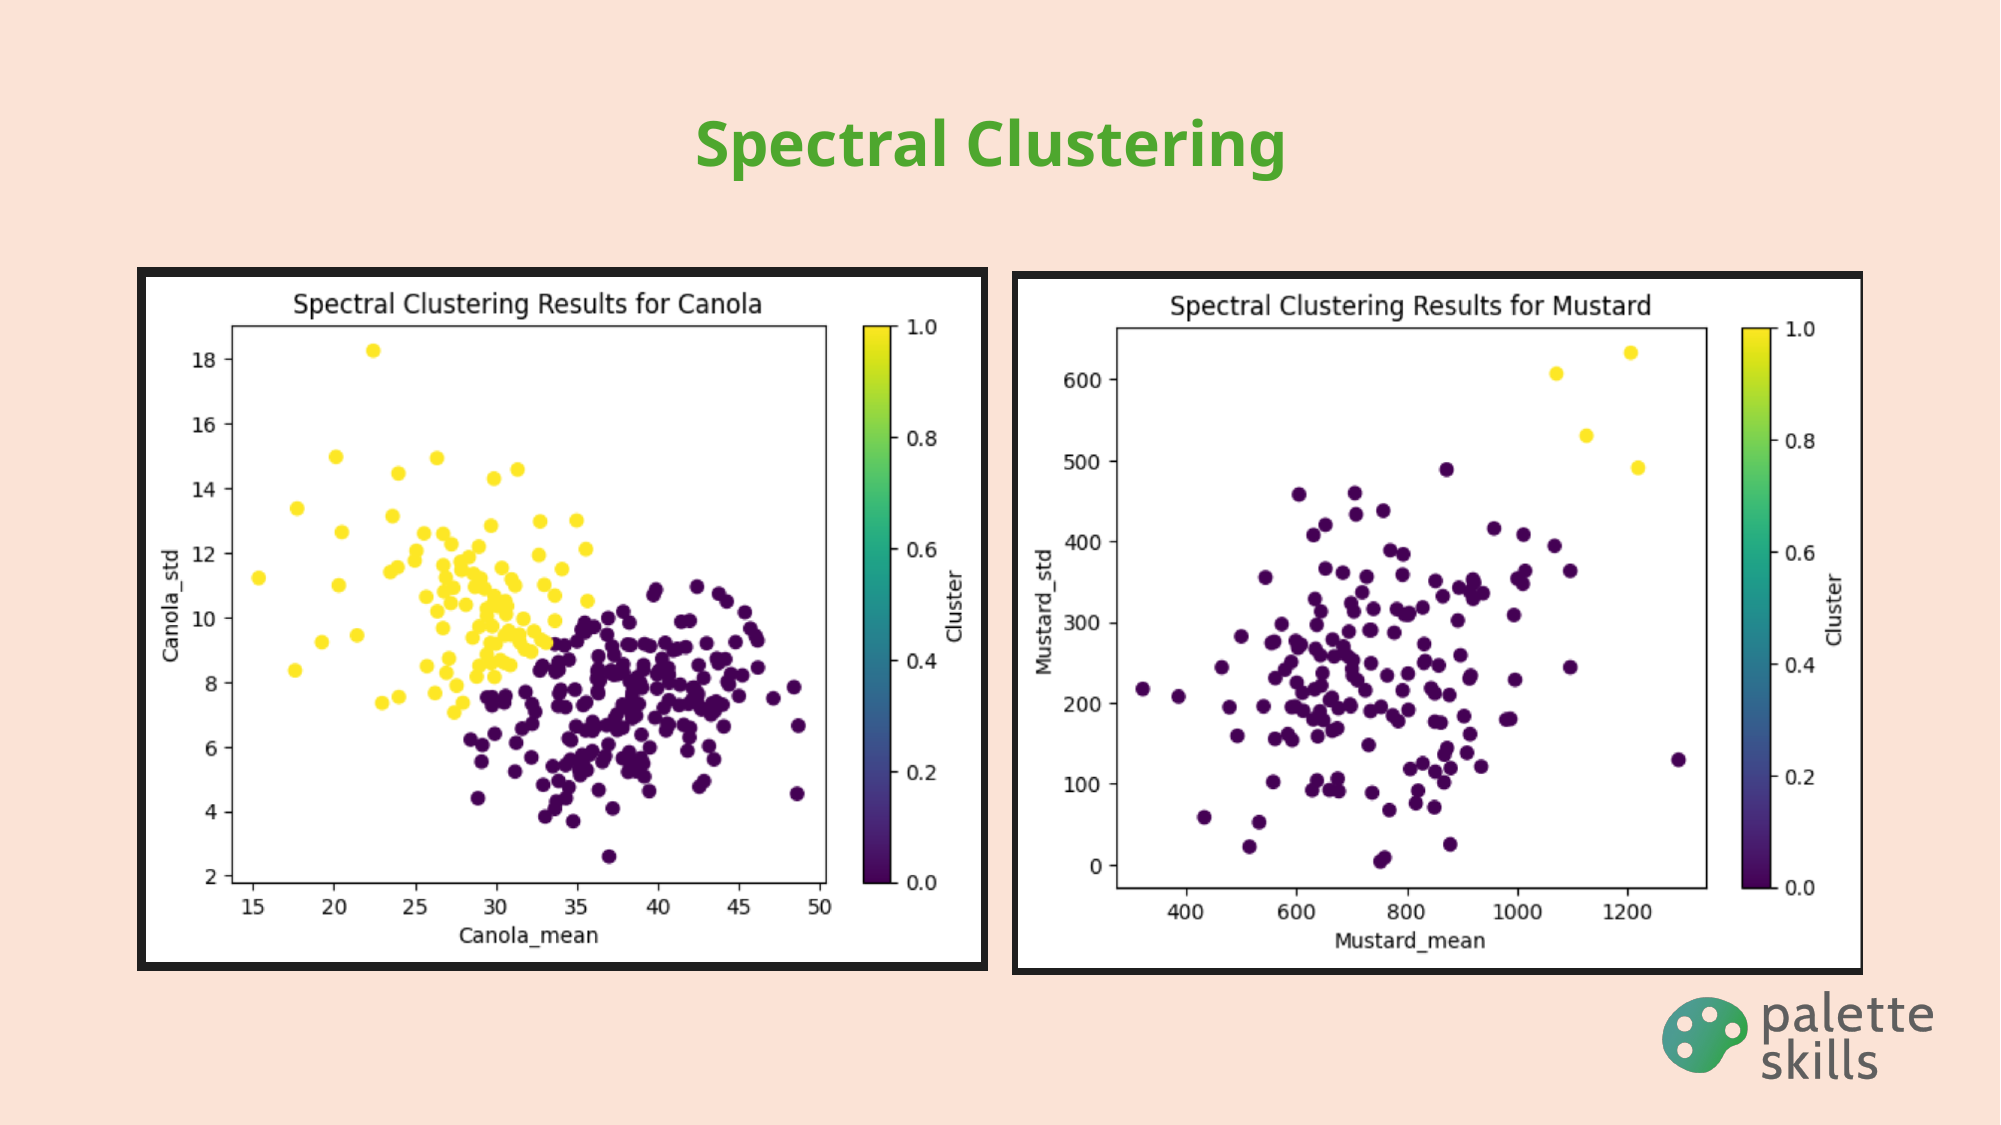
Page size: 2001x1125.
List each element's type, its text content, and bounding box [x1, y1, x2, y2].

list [1011, 270, 1863, 976]
title Spectral Clustering [137, 68, 1863, 224]
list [136, 267, 988, 972]
picture [1641, 974, 1954, 1097]
